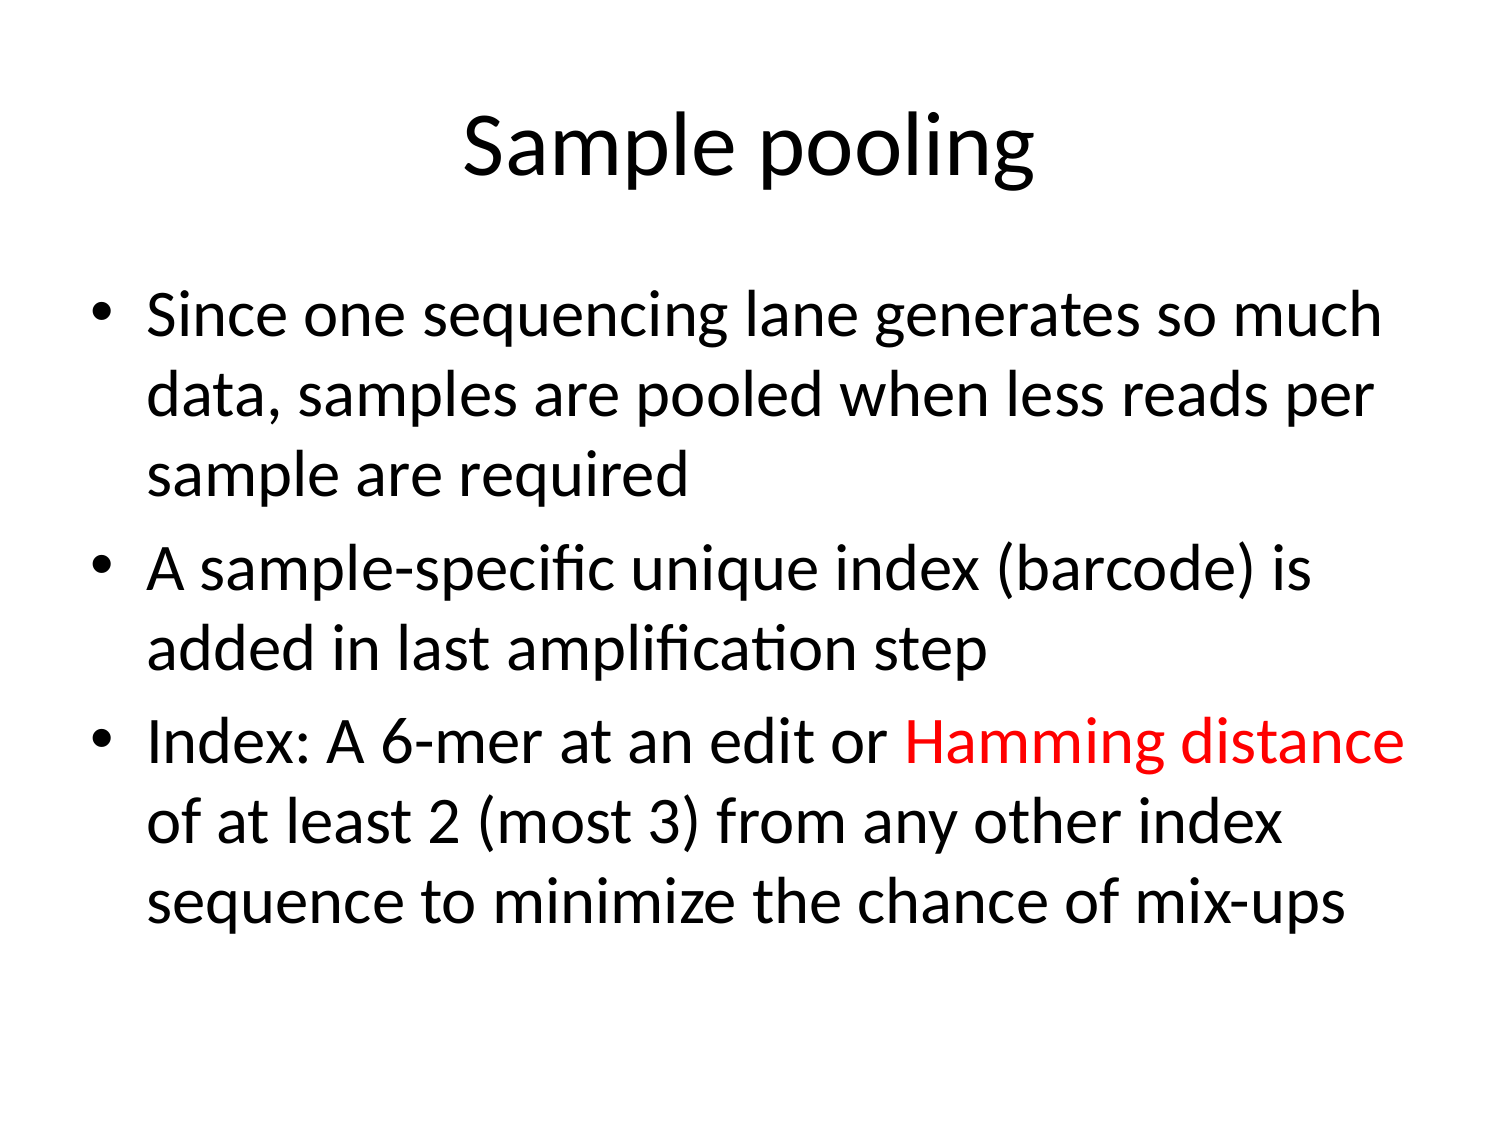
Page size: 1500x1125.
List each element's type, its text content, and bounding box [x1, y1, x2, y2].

list Since one sequencing lane generates so much data, samples are pooled when less reads per sample are required A sample-specific unique index (barcode) is added in last amplification step Index: A 6-mer at an edit or Hamming distance of at least 2 (most 3) from any other index sequence to minimize the chance of mix-ups [75, 262, 1425, 1005]
title Sample pooling [75, 45, 1425, 233]
